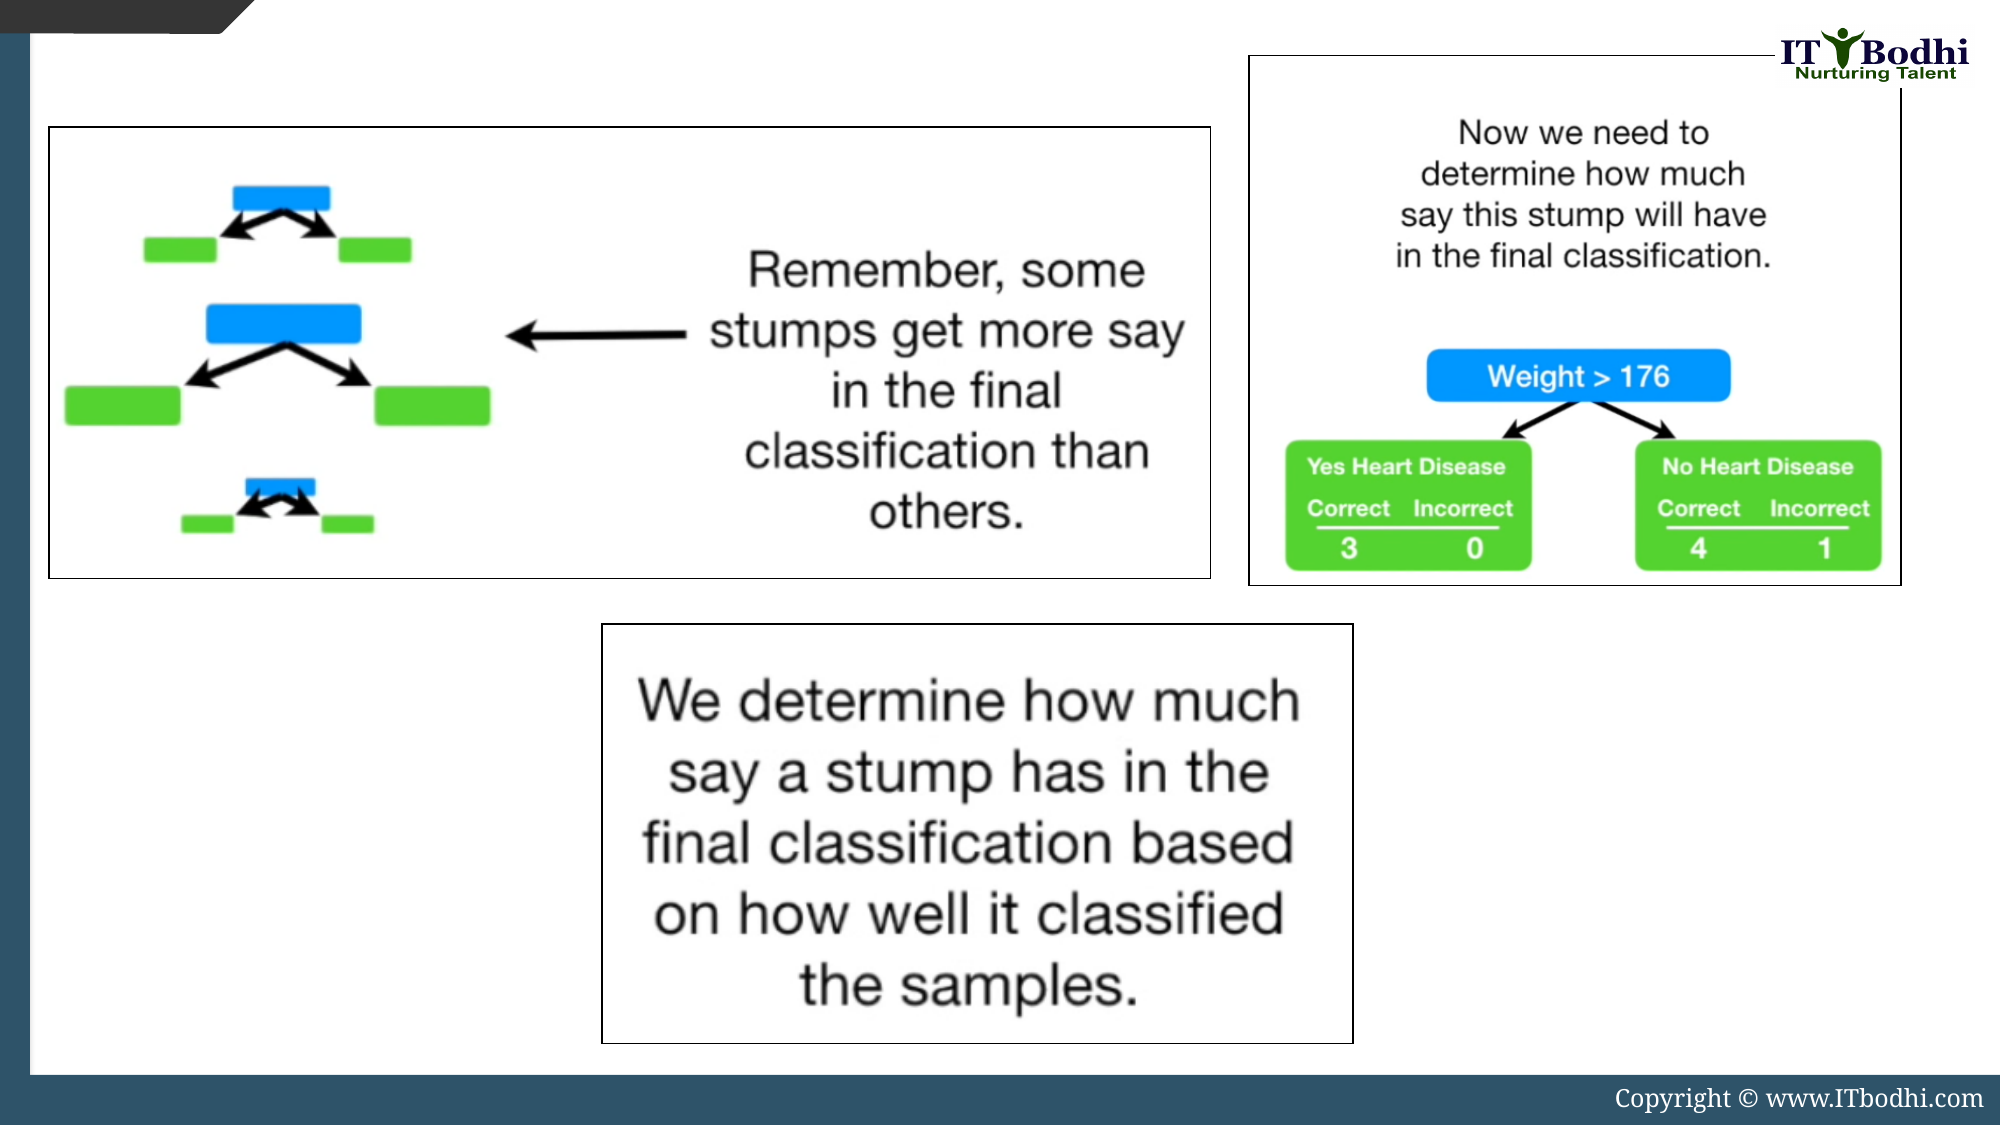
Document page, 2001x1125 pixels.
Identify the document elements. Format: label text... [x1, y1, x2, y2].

picture [49, 127, 1210, 579]
text_box Copyright © www.ITbodhi.com [24, 1074, 2000, 1125]
picture [1249, 24, 1976, 586]
picture [602, 624, 1353, 1044]
